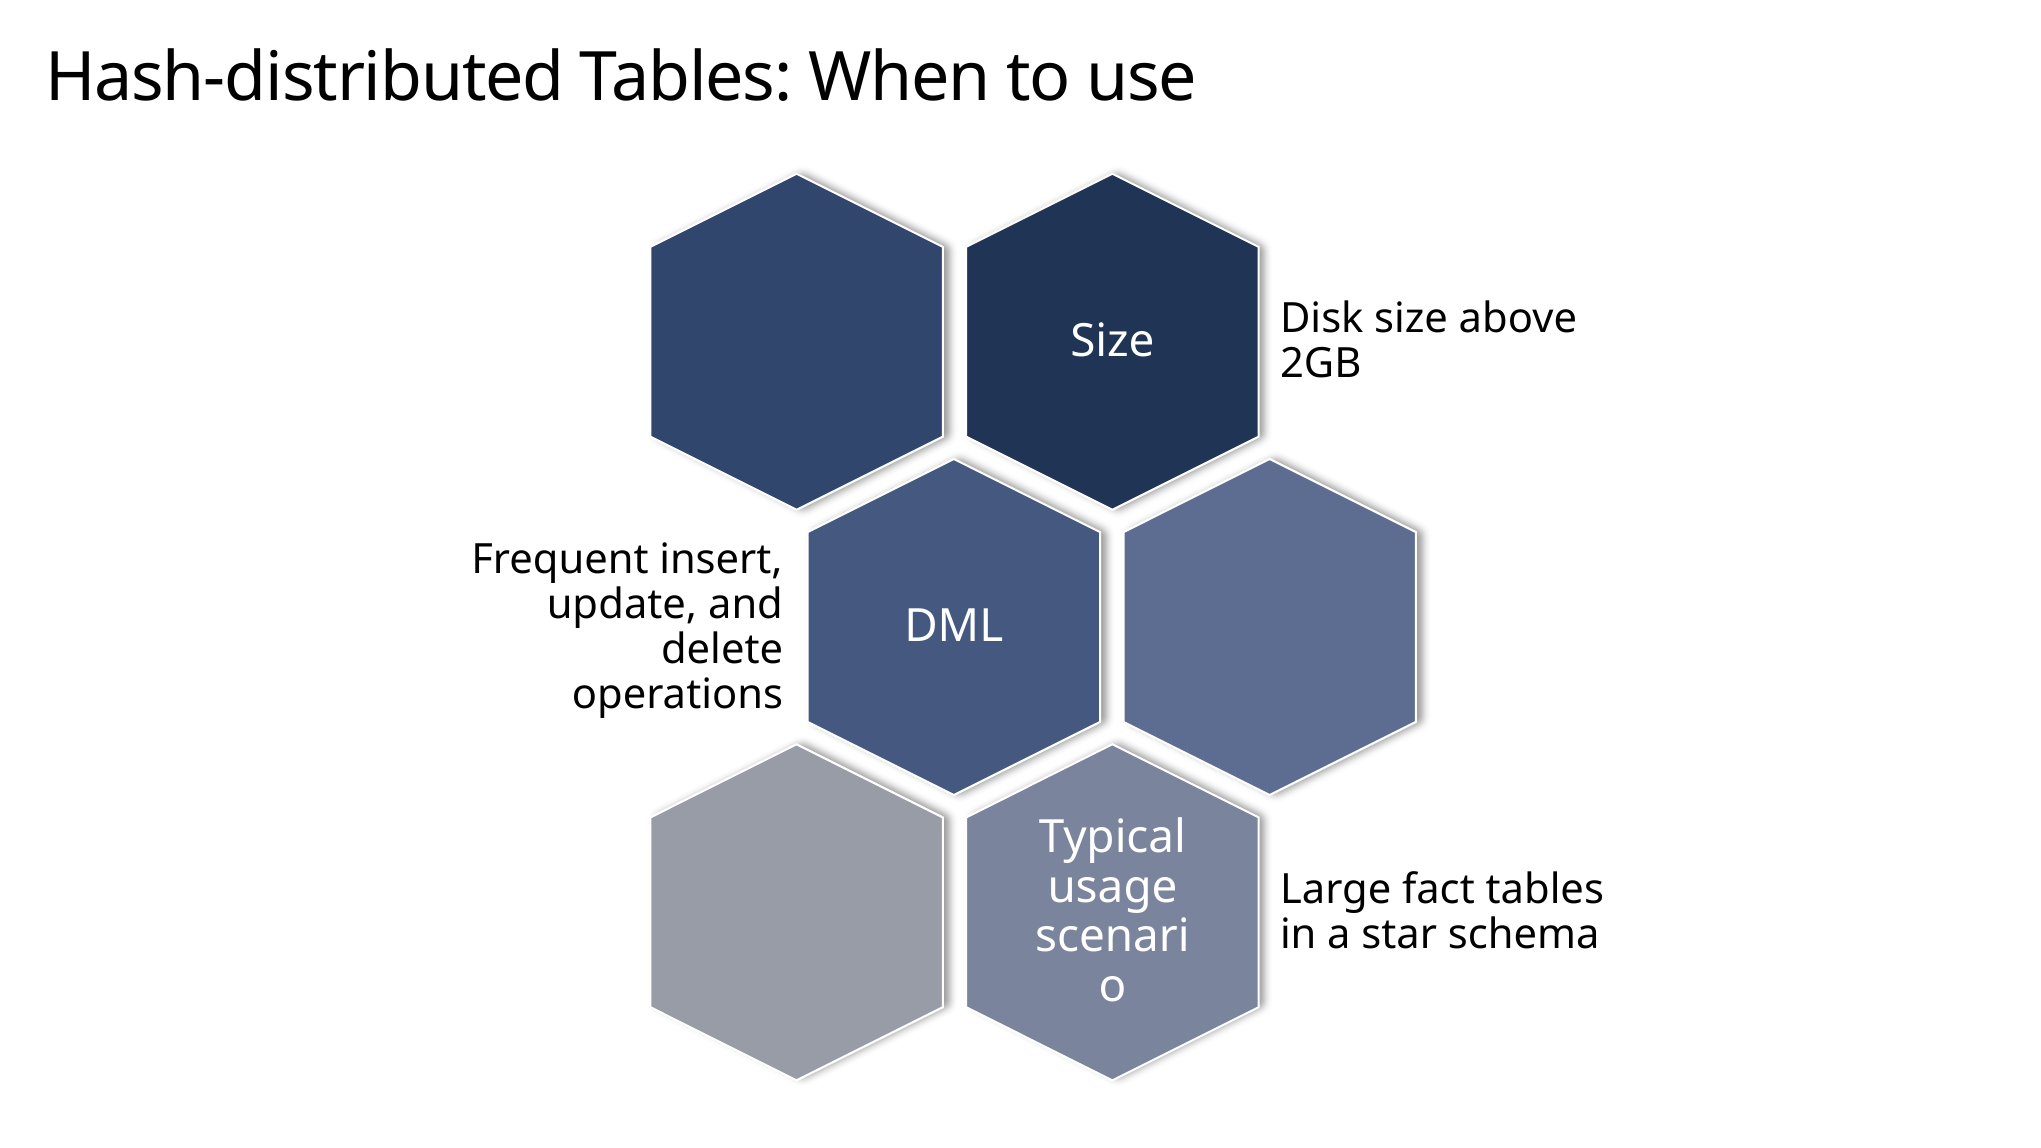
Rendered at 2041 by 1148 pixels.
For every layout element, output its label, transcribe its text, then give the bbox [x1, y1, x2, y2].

title Hash-distributed Tables: When to use [0, 0, 2041, 116]
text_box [357, 173, 1718, 1081]
